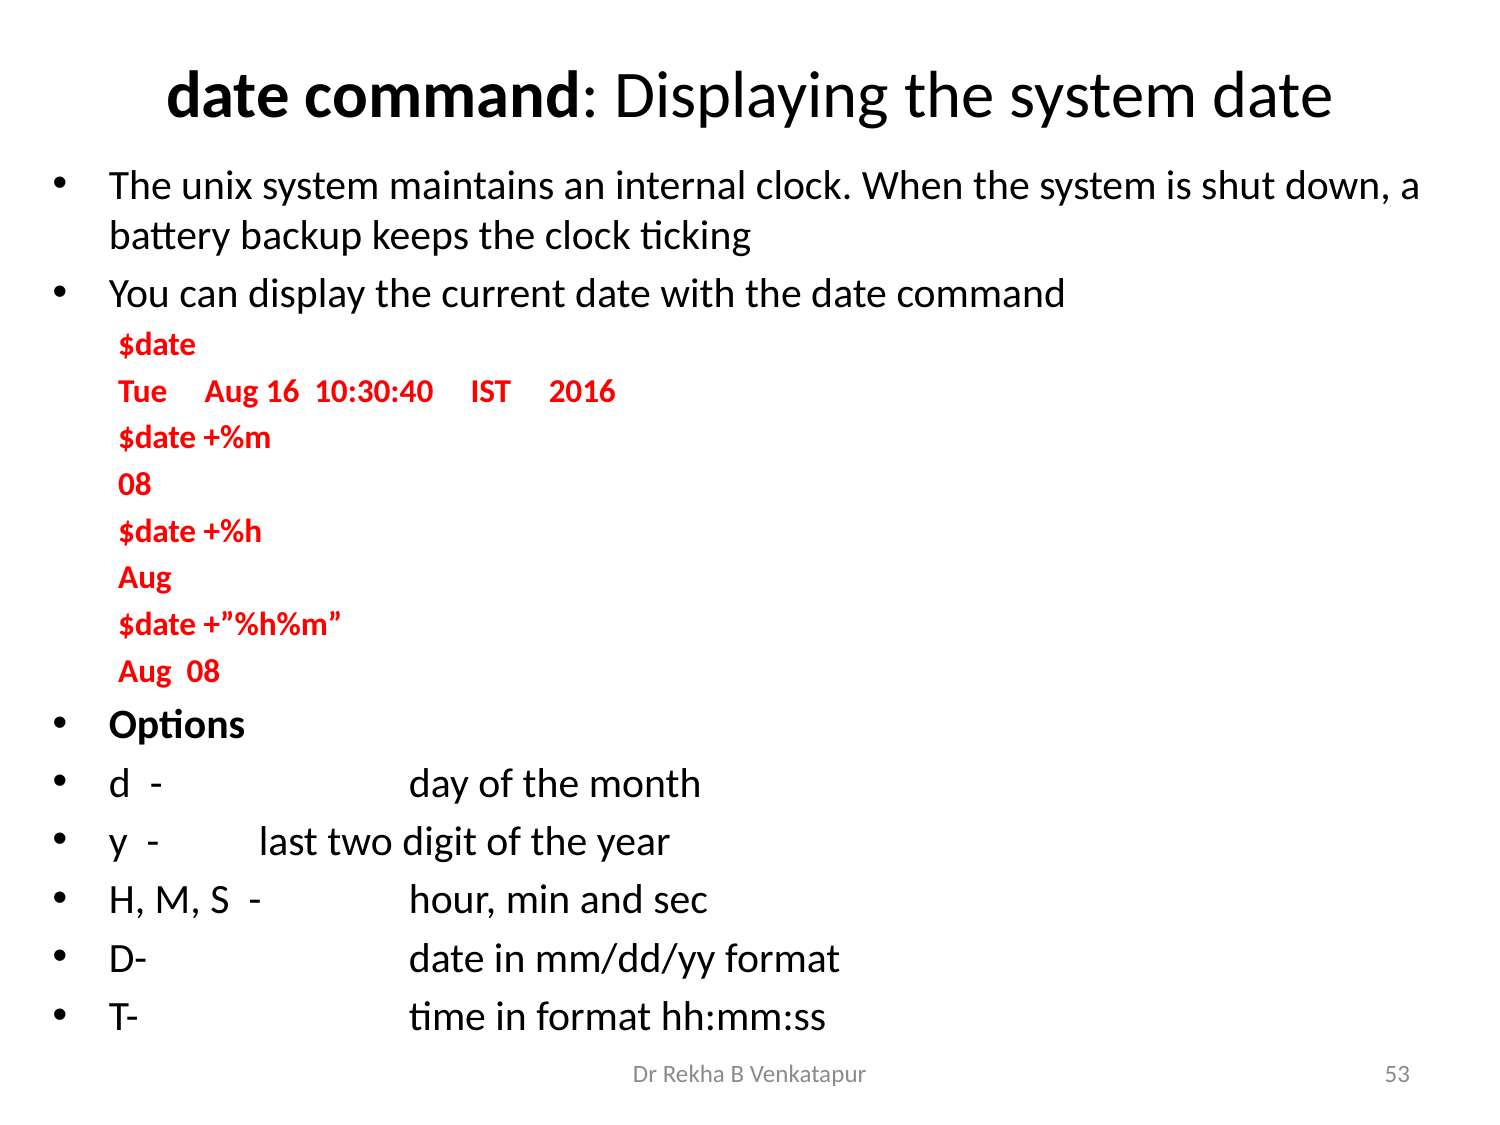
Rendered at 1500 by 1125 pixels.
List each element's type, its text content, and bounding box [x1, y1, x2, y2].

title date command: Displaying the system date [75, 45, 1425, 138]
footer Dr Rekha B Venkatapur [512, 1042, 988, 1103]
list The unix system maintains an internal clock. When the system is shut down, a battery backup keeps the clock ticking You can display the current date with the date command $date Tue Aug 16 10:30:40 IST 2016 $date +%m 08 $date +%h Aug $date +”%h%m” Aug 08 Options d - day of the month y - last two digit of the year H, M, S - hour, min and sec D- date in mm/dd/yy format T- time in format hh:mm:ss [37, 149, 1438, 1075]
slide_number 53 [1074, 1042, 1425, 1103]
